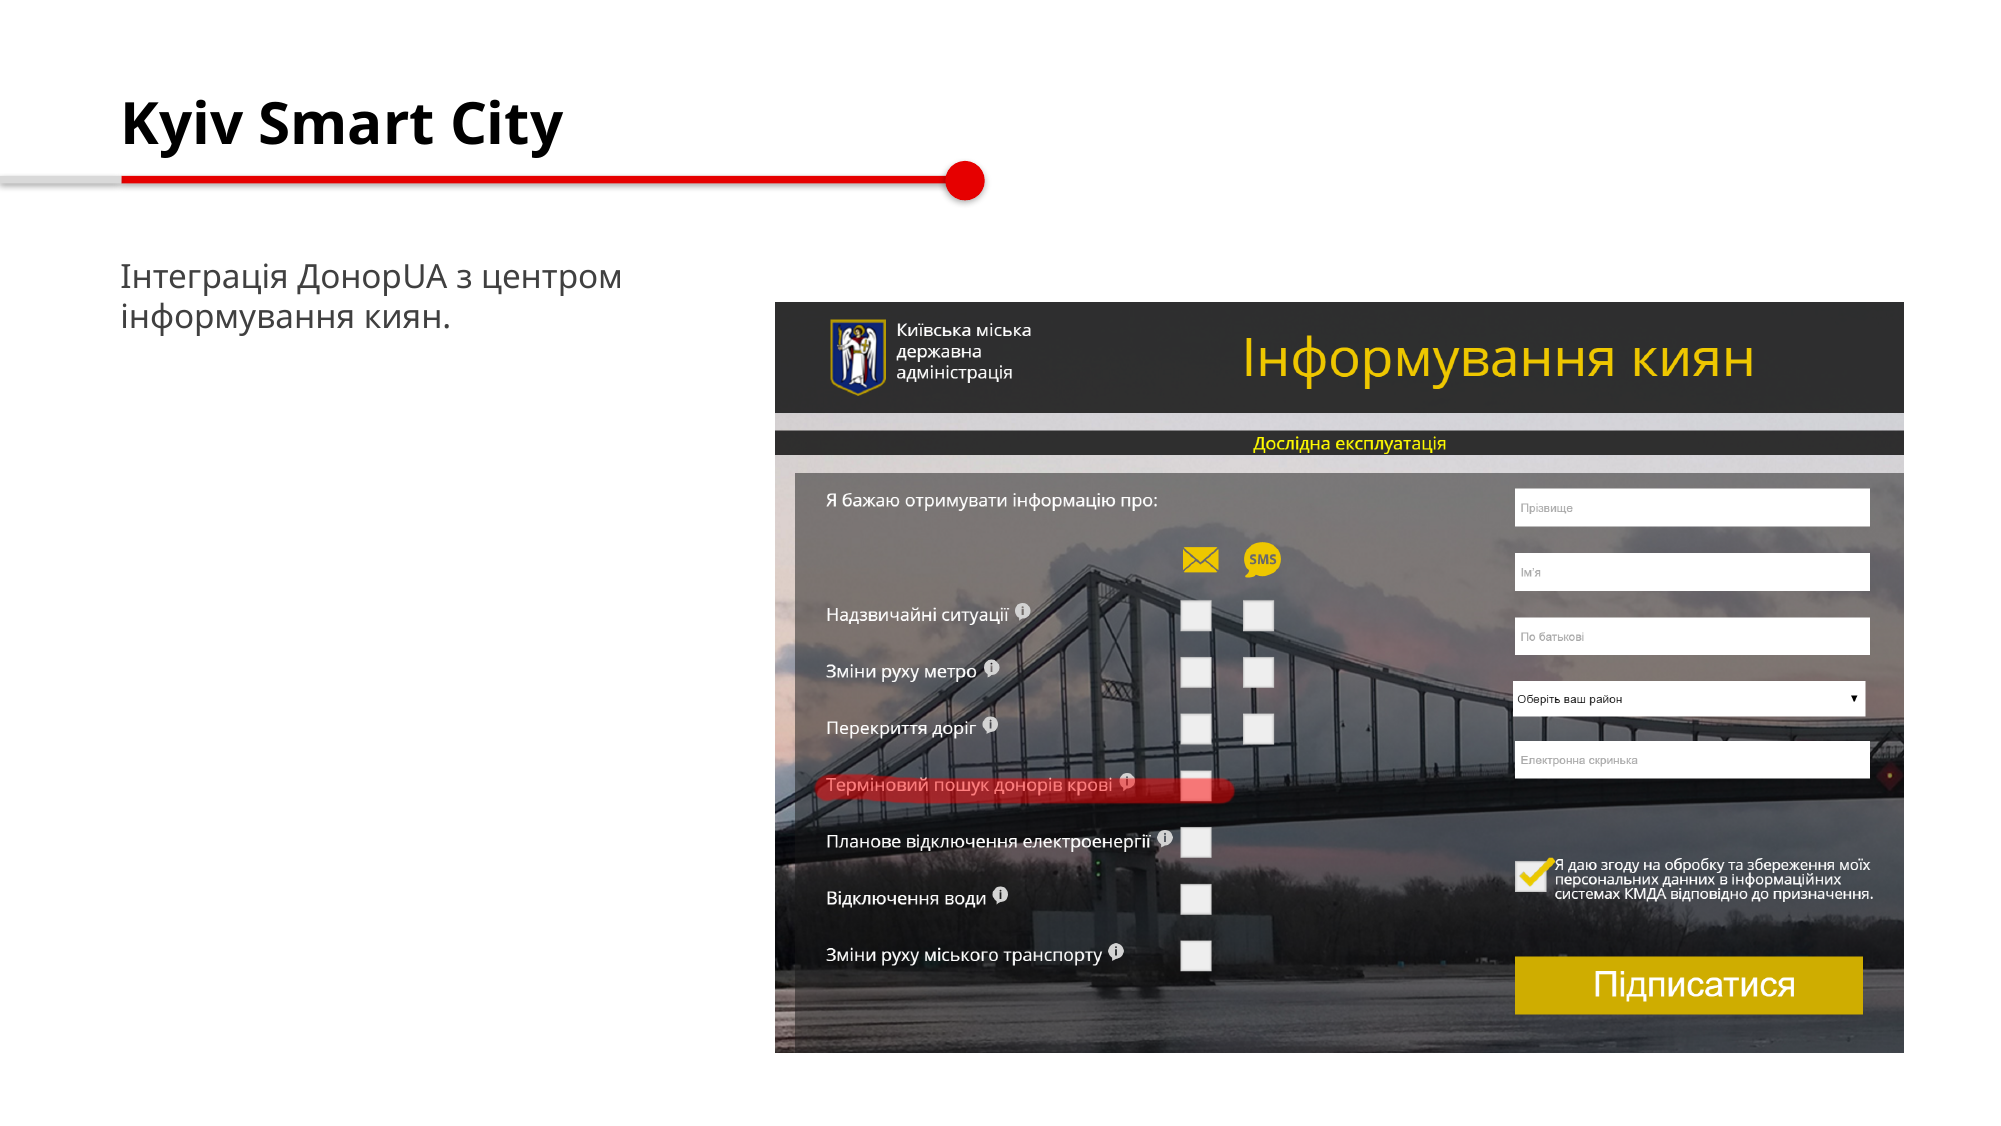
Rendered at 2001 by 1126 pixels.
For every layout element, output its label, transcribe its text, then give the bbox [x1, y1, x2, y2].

list Інтеграція ДонорUA з центром інформування киян. [102, 267, 694, 953]
text_box [944, 160, 986, 202]
title Kyiv Smart City [102, 77, 1036, 267]
text_box [122, 175, 941, 184]
text_box [0, 175, 122, 184]
picture [775, 302, 1904, 1053]
